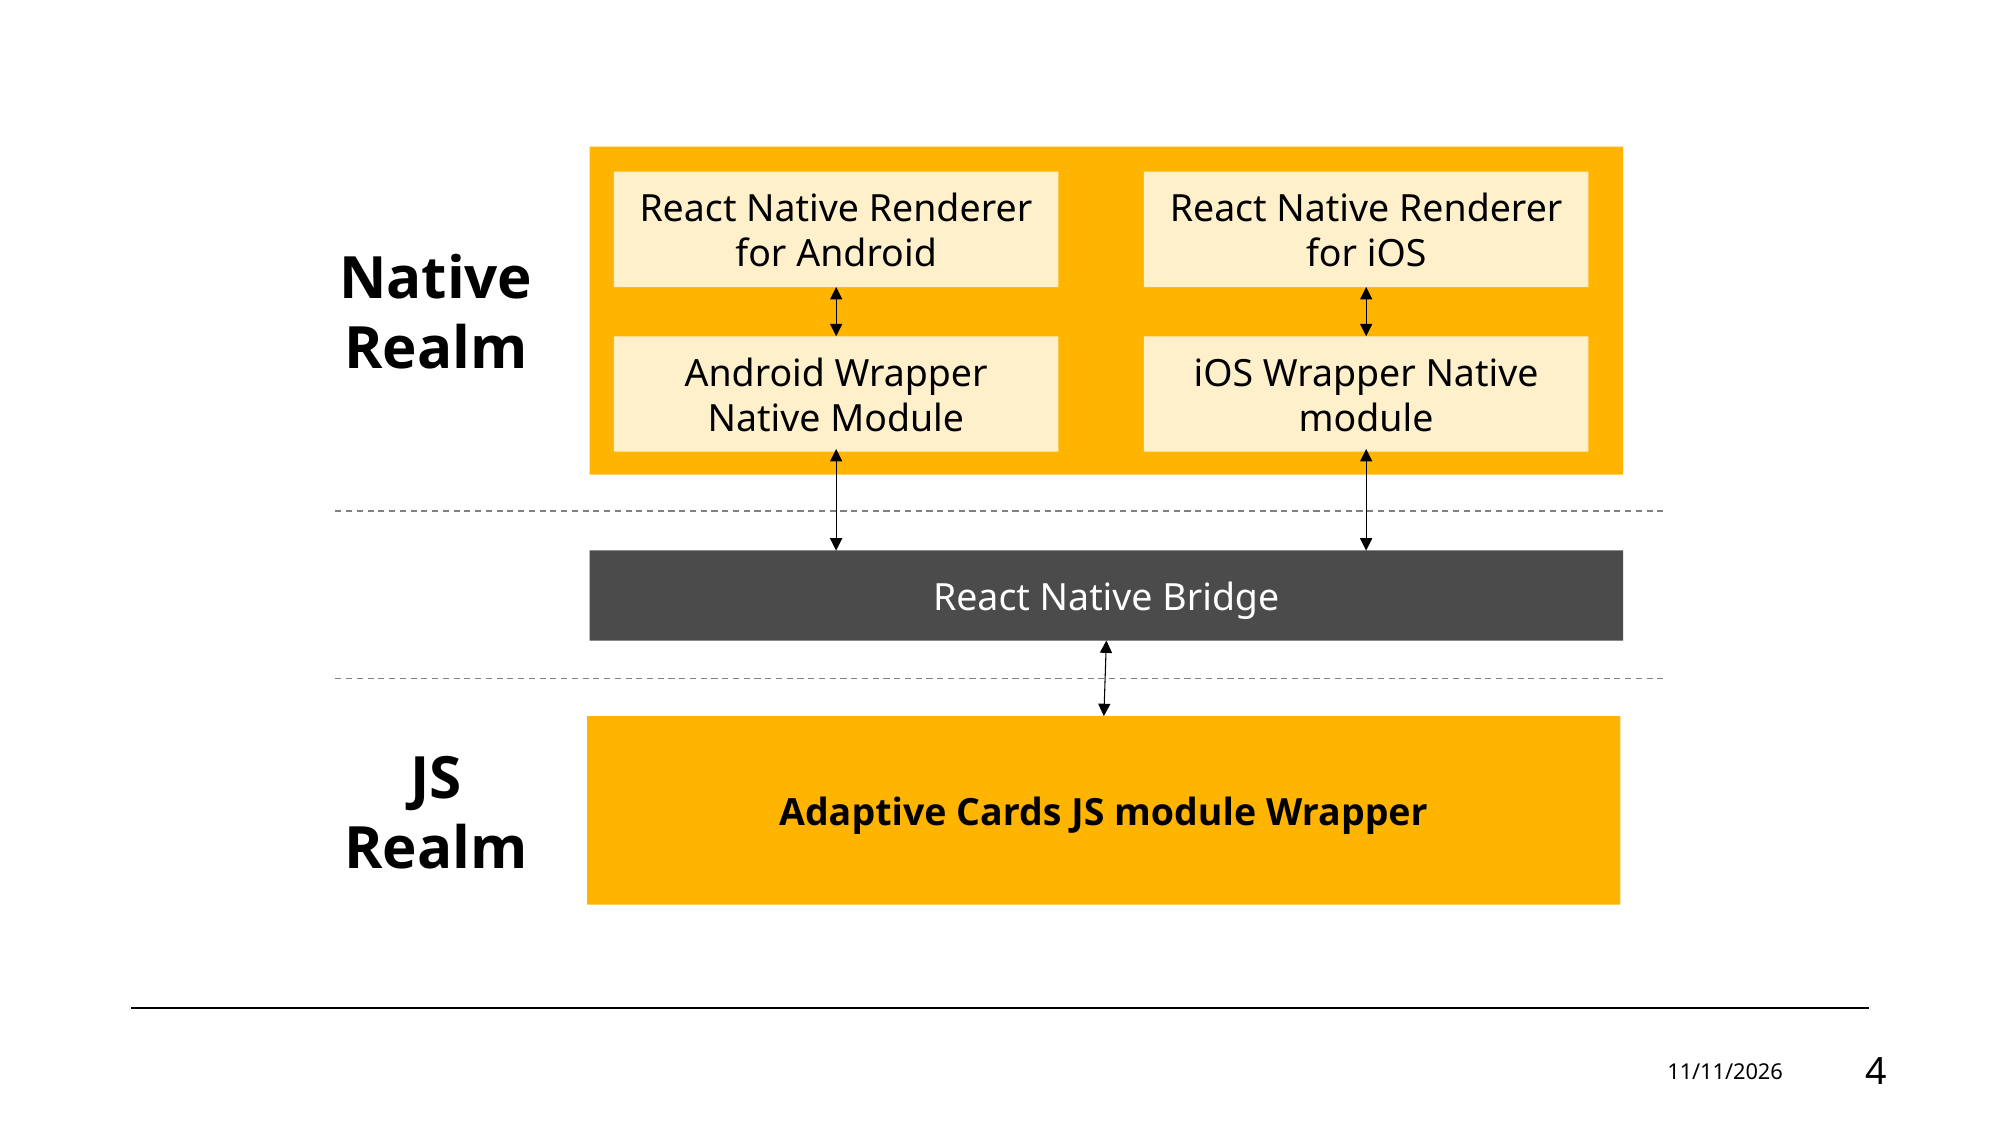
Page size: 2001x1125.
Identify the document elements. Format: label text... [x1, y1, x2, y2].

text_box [335, 146, 1665, 905]
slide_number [1372, 1042, 1791, 1103]
slide_number 4 [1791, 1042, 1902, 1103]
